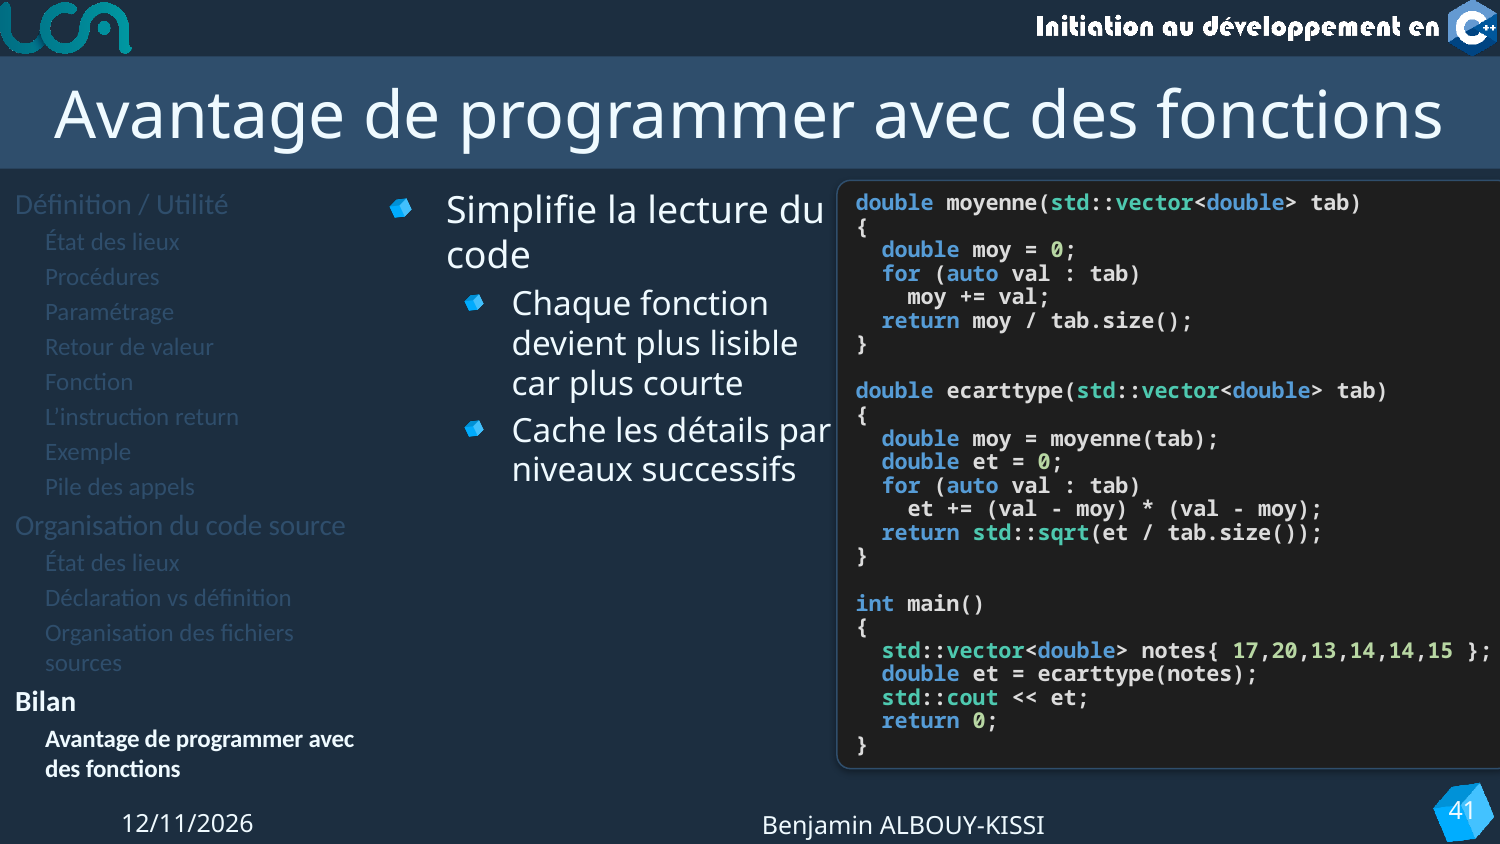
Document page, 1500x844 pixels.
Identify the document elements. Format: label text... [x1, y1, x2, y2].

slide_number 41 [1432, 789, 1494, 835]
picture [1465, 835, 1494, 842]
picture [1033, 0, 1500, 56]
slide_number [0, 807, 374, 844]
picture [475, 294, 484, 311]
footer Benjamin ALBOUY-KISSI [374, 806, 1433, 844]
picture [1432, 782, 1473, 789]
picture [401, 198, 412, 218]
list Simplifie la lecture du code Chaque fonction devient plus lisible car plus courte Cache les détails par niveaux successifs [375, 178, 860, 806]
title Avantage de programmer avec des fonctions [24, 56, 1475, 169]
picture [475, 420, 484, 437]
text_box double moyenne(std::vector<double> tab) { double moy = 0; for (auto val : tab) moy += val; return moy / tab.size(); } double ecarttype(std::vector<double> tab) { double moy = moyenne(tab); double et = 0; for (auto val : tab) et += (val - moy) * (val - moy); return std::sqrt(et / tab.size()); } int main() { std::vector<double> notes{ 17,20,13,14,14,15 }; double et = ecarttype(notes); std::cout << et; return 0; } [836, 179, 1500, 770]
picture [1433, 835, 1445, 842]
picture [1476, 782, 1494, 789]
picture [0, 2, 132, 54]
list Définition / Utilité État des lieux Procédures Paramétrage Retour de valeur Fonction L’instruction return Exemple Pile des appels Organisation du code source État des lieux Déclaration vs définition Organisation des fichiers sources Bilan Avantage de programmer avec des fonctions [0, 178, 375, 807]
